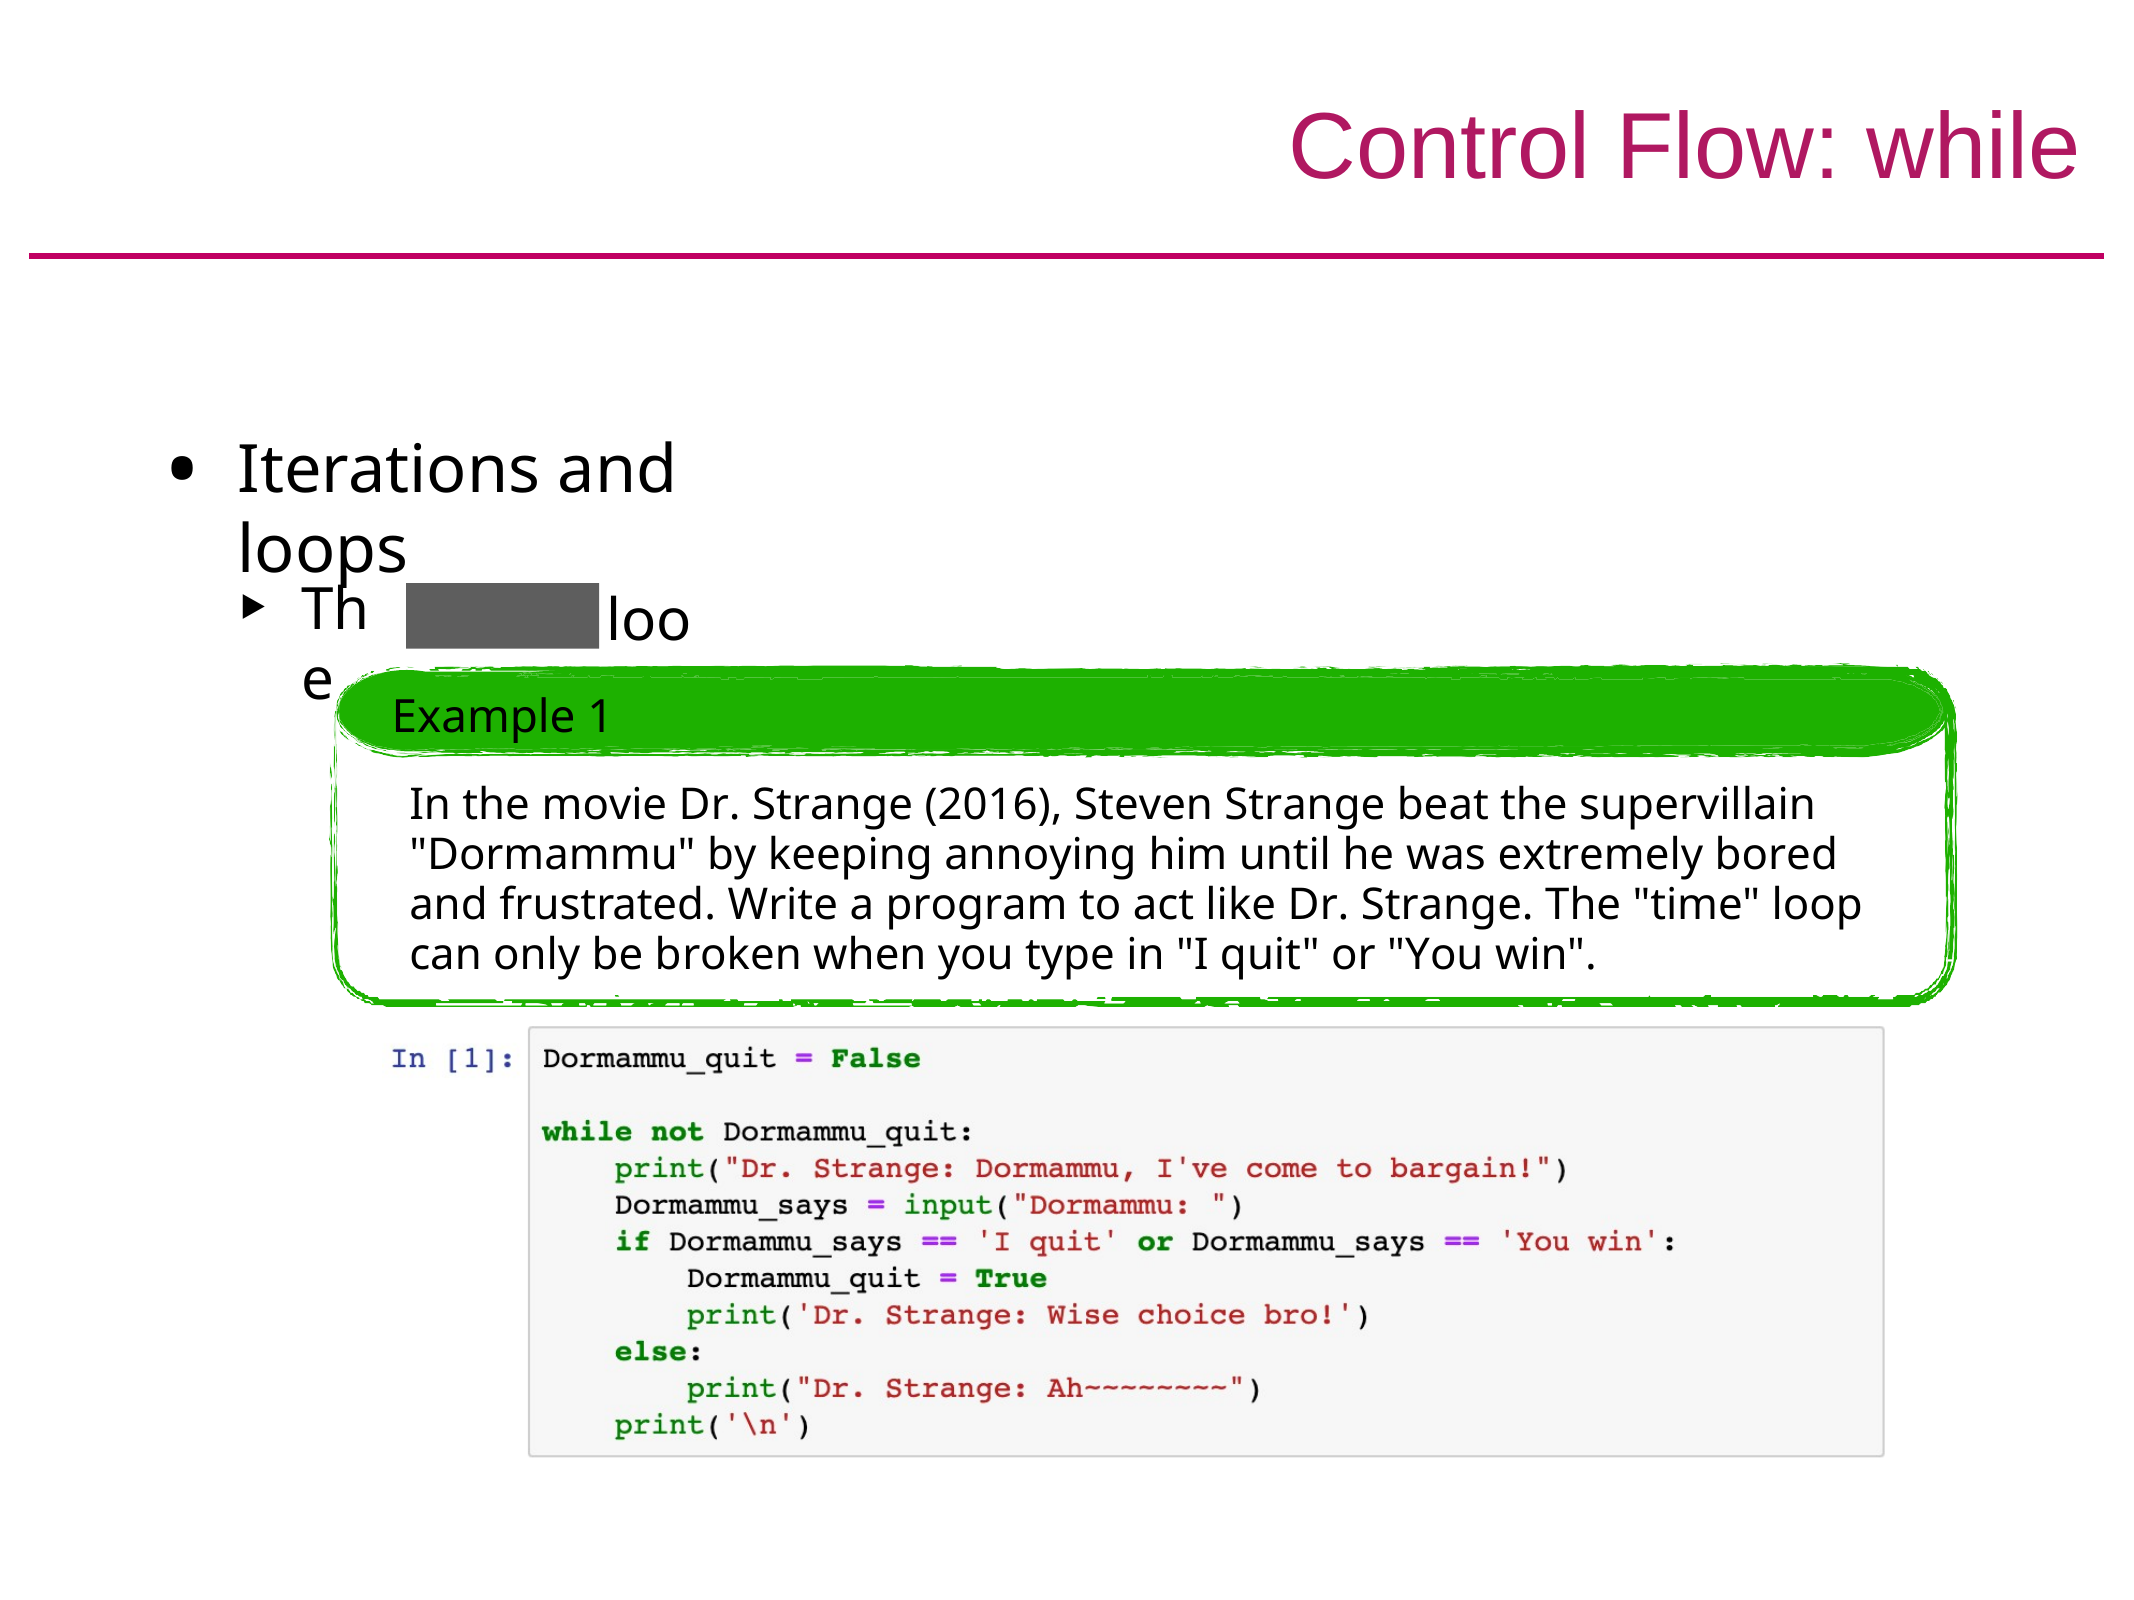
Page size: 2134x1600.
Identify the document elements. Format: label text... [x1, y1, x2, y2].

text_box [329, 663, 1958, 1007]
text_box while [406, 649, 600, 654]
title Control Flow: while [49, 85, 2084, 353]
text_box Iterations and loops [162, 426, 830, 587]
text_box Example 1 In the movie Dr. Strange (2016), Steven Strange beat the supervillain "Dormammu" by keeping annoying him until he was extremely bored and frustrated. Write a program to act like Dr. Strange. The "time" loop can only be broken when you type in "I quit" or "You win". [389, 687, 1893, 978]
text_box [406, 583, 600, 649]
text_box The [235, 571, 401, 712]
text_box [382, 1009, 1904, 1466]
text_box loop [603, 581, 723, 663]
